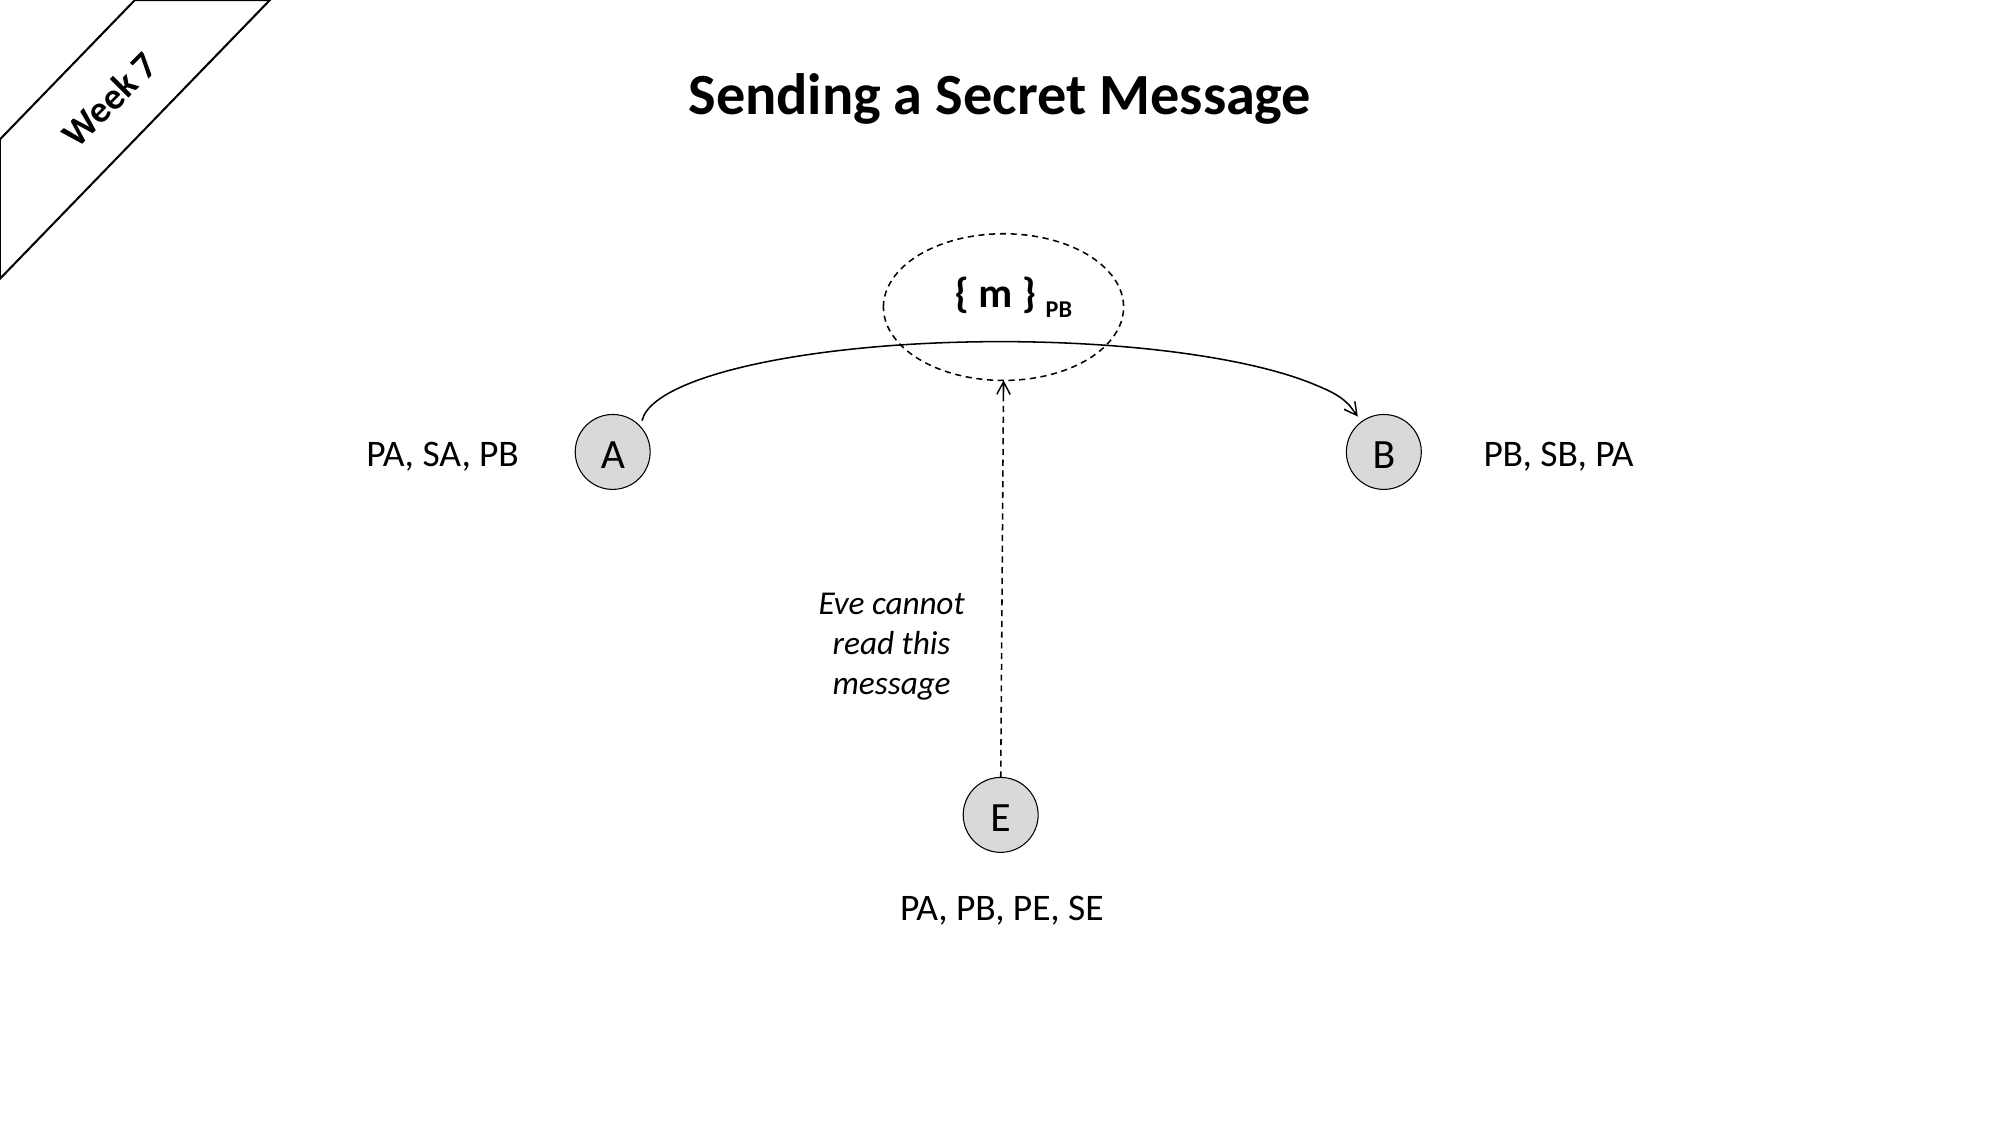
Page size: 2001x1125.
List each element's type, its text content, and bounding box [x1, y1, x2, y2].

text_box [882, 232, 1125, 382]
text_box PA, PB, PE, SE [885, 875, 1119, 936]
text_box Week 7 [35, 25, 181, 171]
title Sending a Secret Message [324, 2, 1675, 190]
text_box PB, SB, PA [1468, 421, 1649, 482]
text_box PA, SA, PB [351, 421, 535, 482]
text_box [1004, 344, 1358, 425]
text_box B [1345, 413, 1422, 490]
text_box Eve cannot read this message [803, 573, 980, 709]
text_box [1000, 380, 1004, 778]
text_box [641, 344, 1000, 426]
text_box A [574, 413, 651, 490]
text_box [0, 0, 272, 281]
text_box E [962, 776, 1039, 853]
